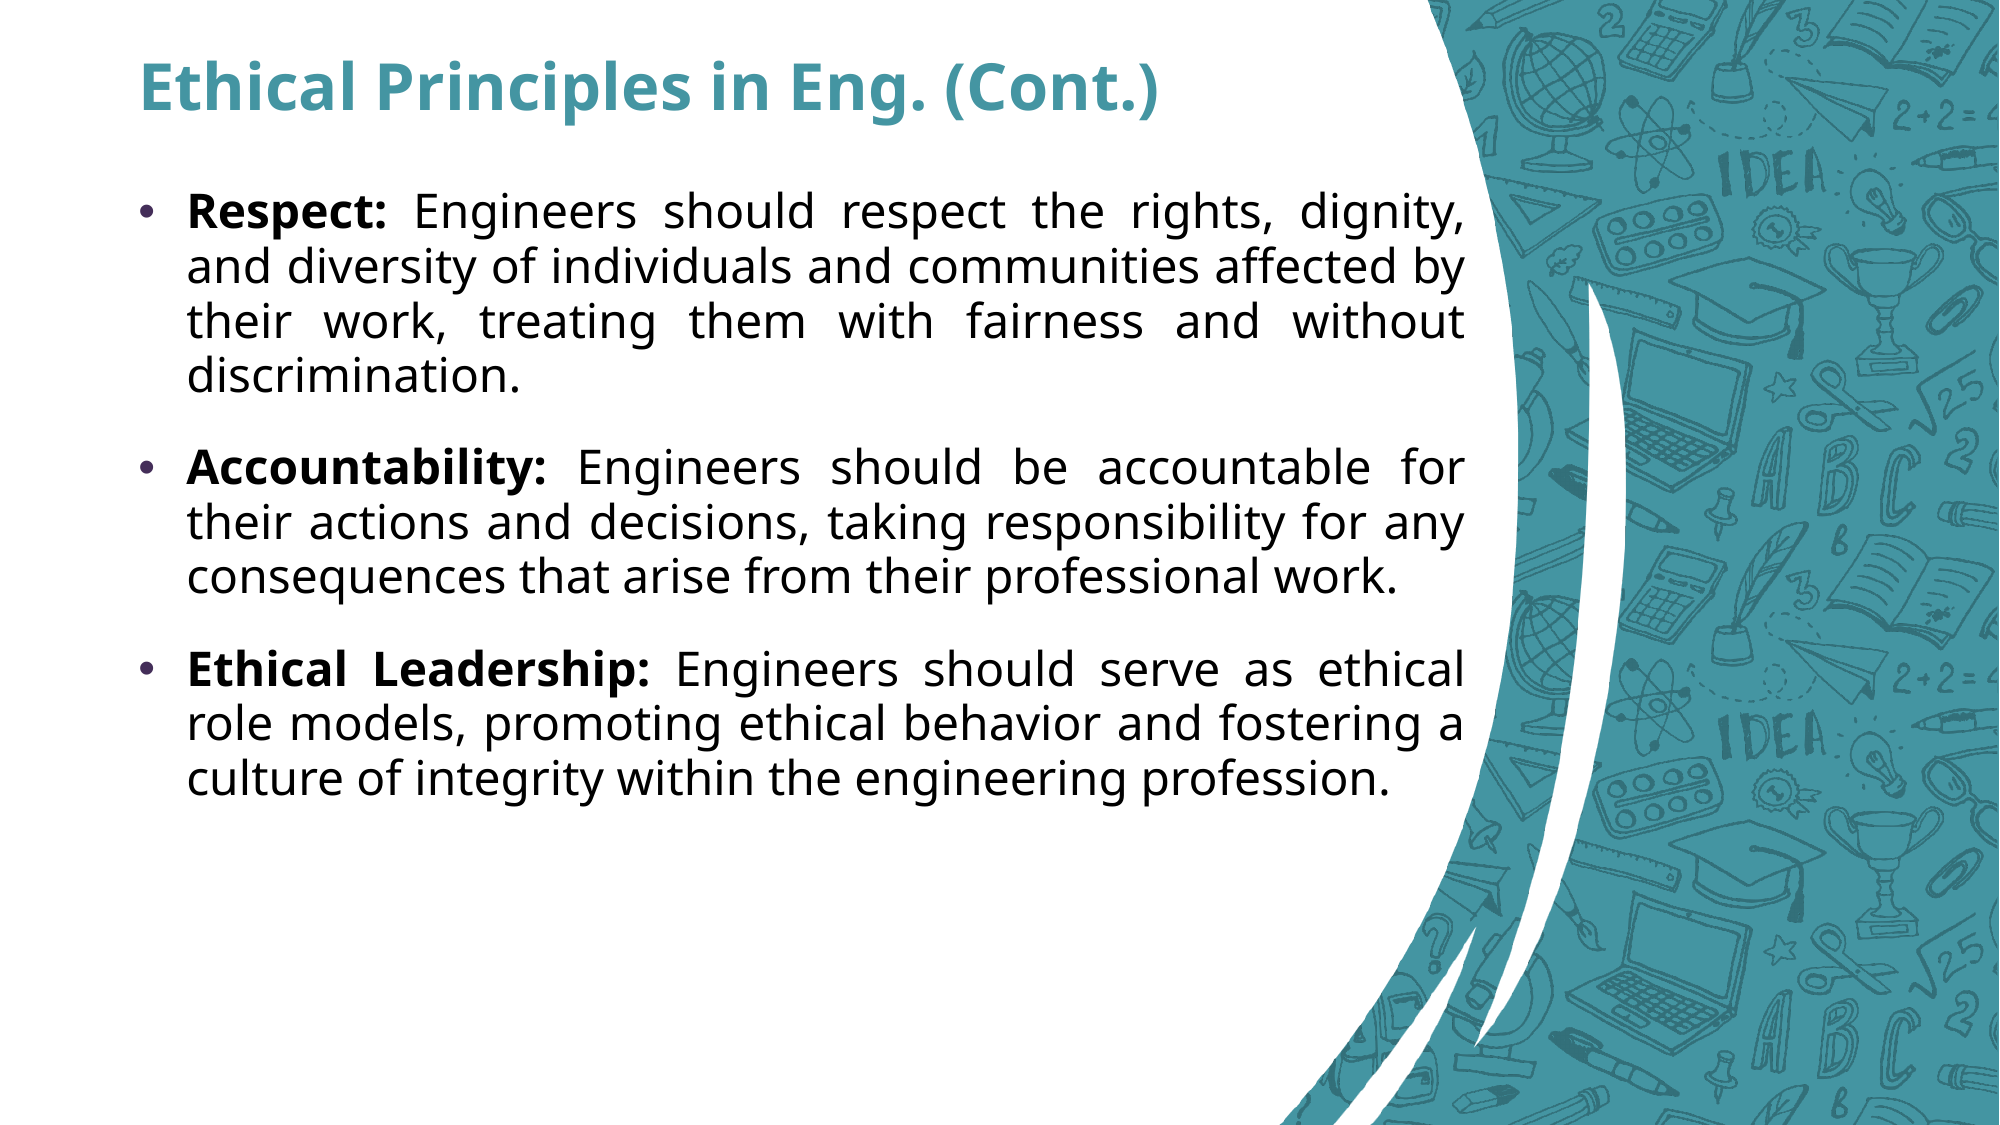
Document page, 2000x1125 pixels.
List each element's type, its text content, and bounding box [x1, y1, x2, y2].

picture [0, 0, 1998, 1125]
title Ethical Principles in Eng. (Cont.) [118, 47, 1425, 136]
list Respect: Engineers should respect the rights, dignity, and diversity of individuals and communities affected by their work, treating them with fairness and without discrimination. Accountability: Engineers should be accountable for their actions and decisions, taking responsibility for any consequences that arise from their professional work. Ethical Leadership: Engineers should serve as ethical role models, promoting ethical behavior and fostering a culture of integrity within the engineering profession. [118, 174, 1488, 909]
